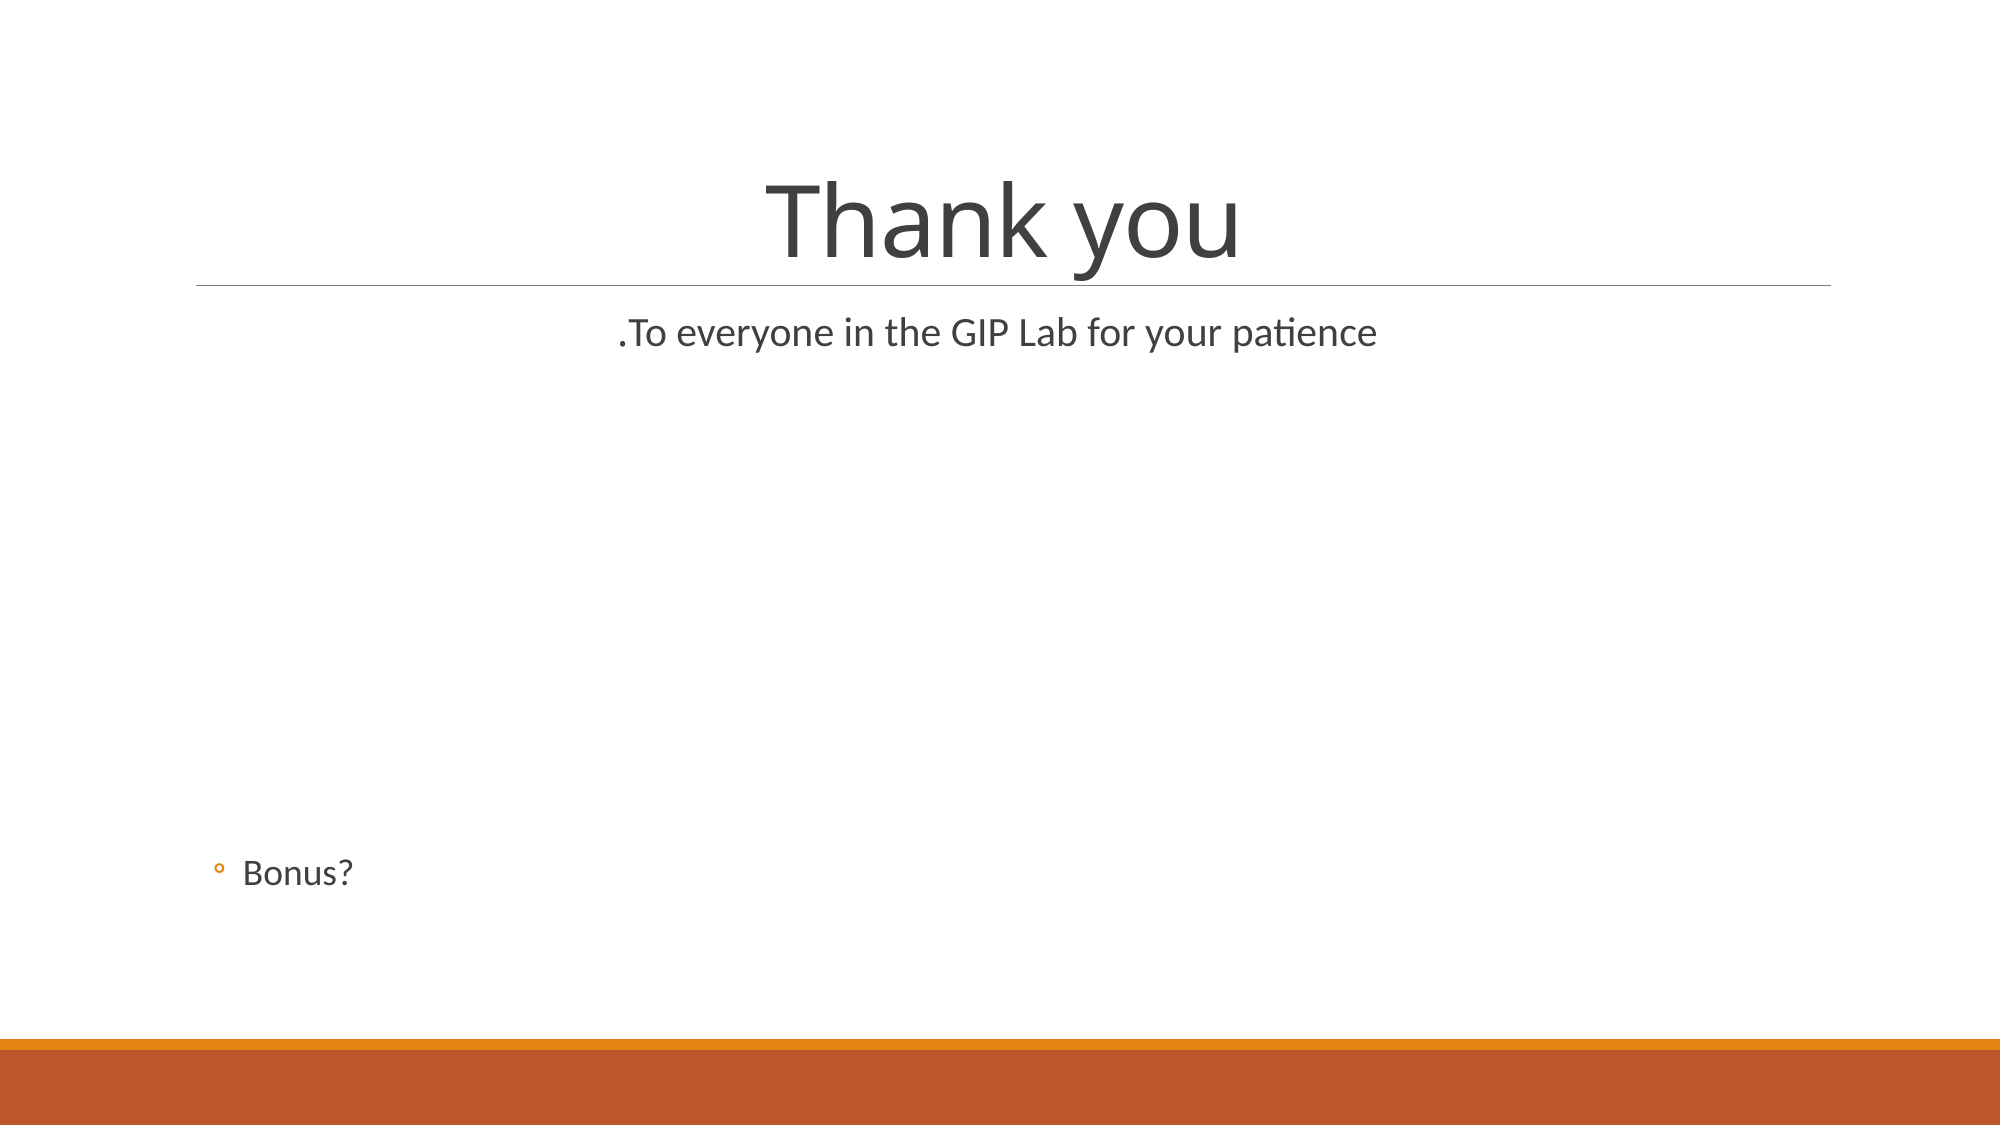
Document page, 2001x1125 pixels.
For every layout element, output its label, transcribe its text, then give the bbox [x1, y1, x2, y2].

list To everyone in the GIP Lab for your patience. Bonus? [180, 302, 1830, 963]
title Thank you [180, 47, 1830, 285]
